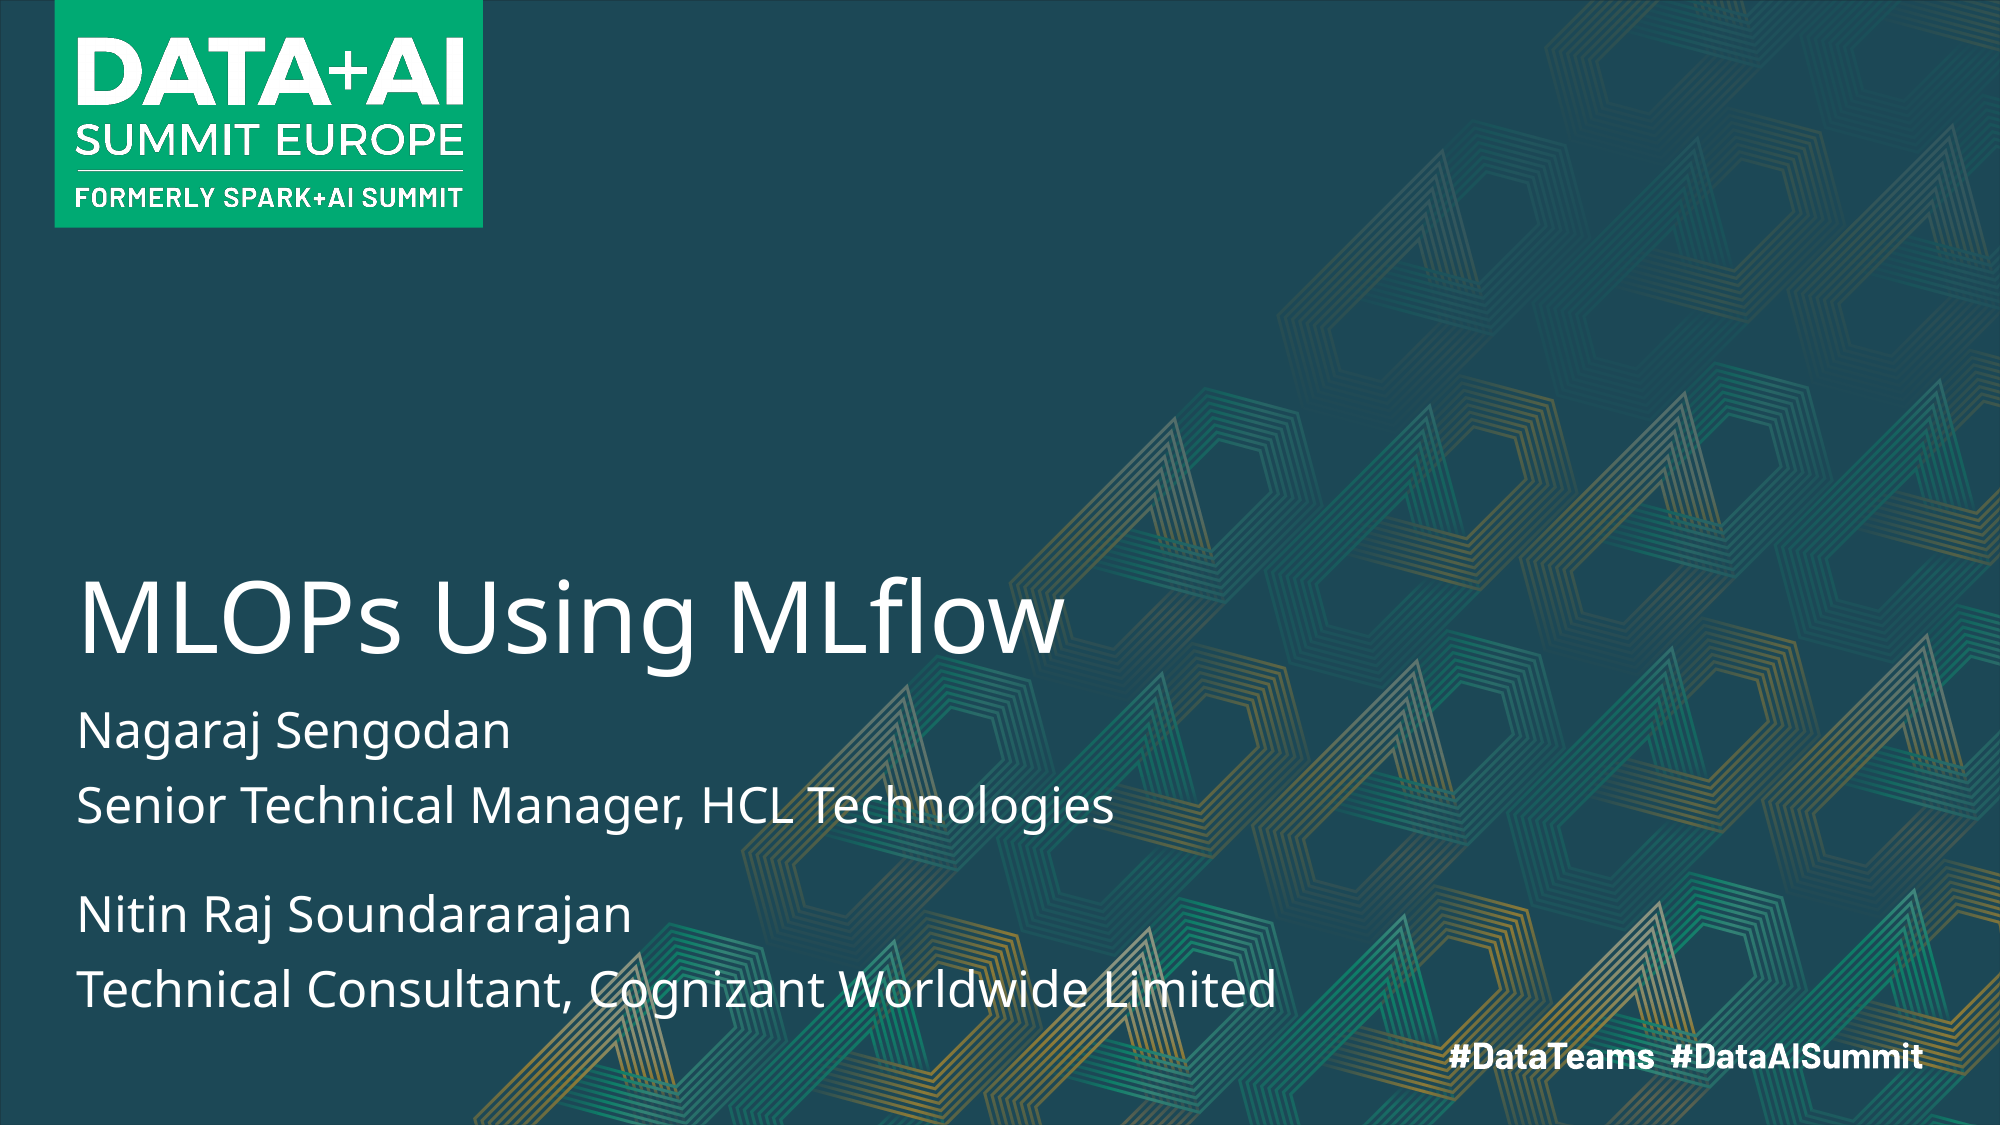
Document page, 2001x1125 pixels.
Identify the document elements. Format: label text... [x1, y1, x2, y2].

title MLOPs Using MLflow [76, 291, 1502, 683]
picture [75, 37, 463, 207]
subtitle Nagaraj Sengodan Senior Technical Manager, HCL Technologies [76, 697, 1502, 868]
text_box Nitin Raj Soundararajan Technical Consultant, Cognizant Worldwide Limited [76, 882, 1502, 1052]
picture [0, 0, 2000, 1125]
